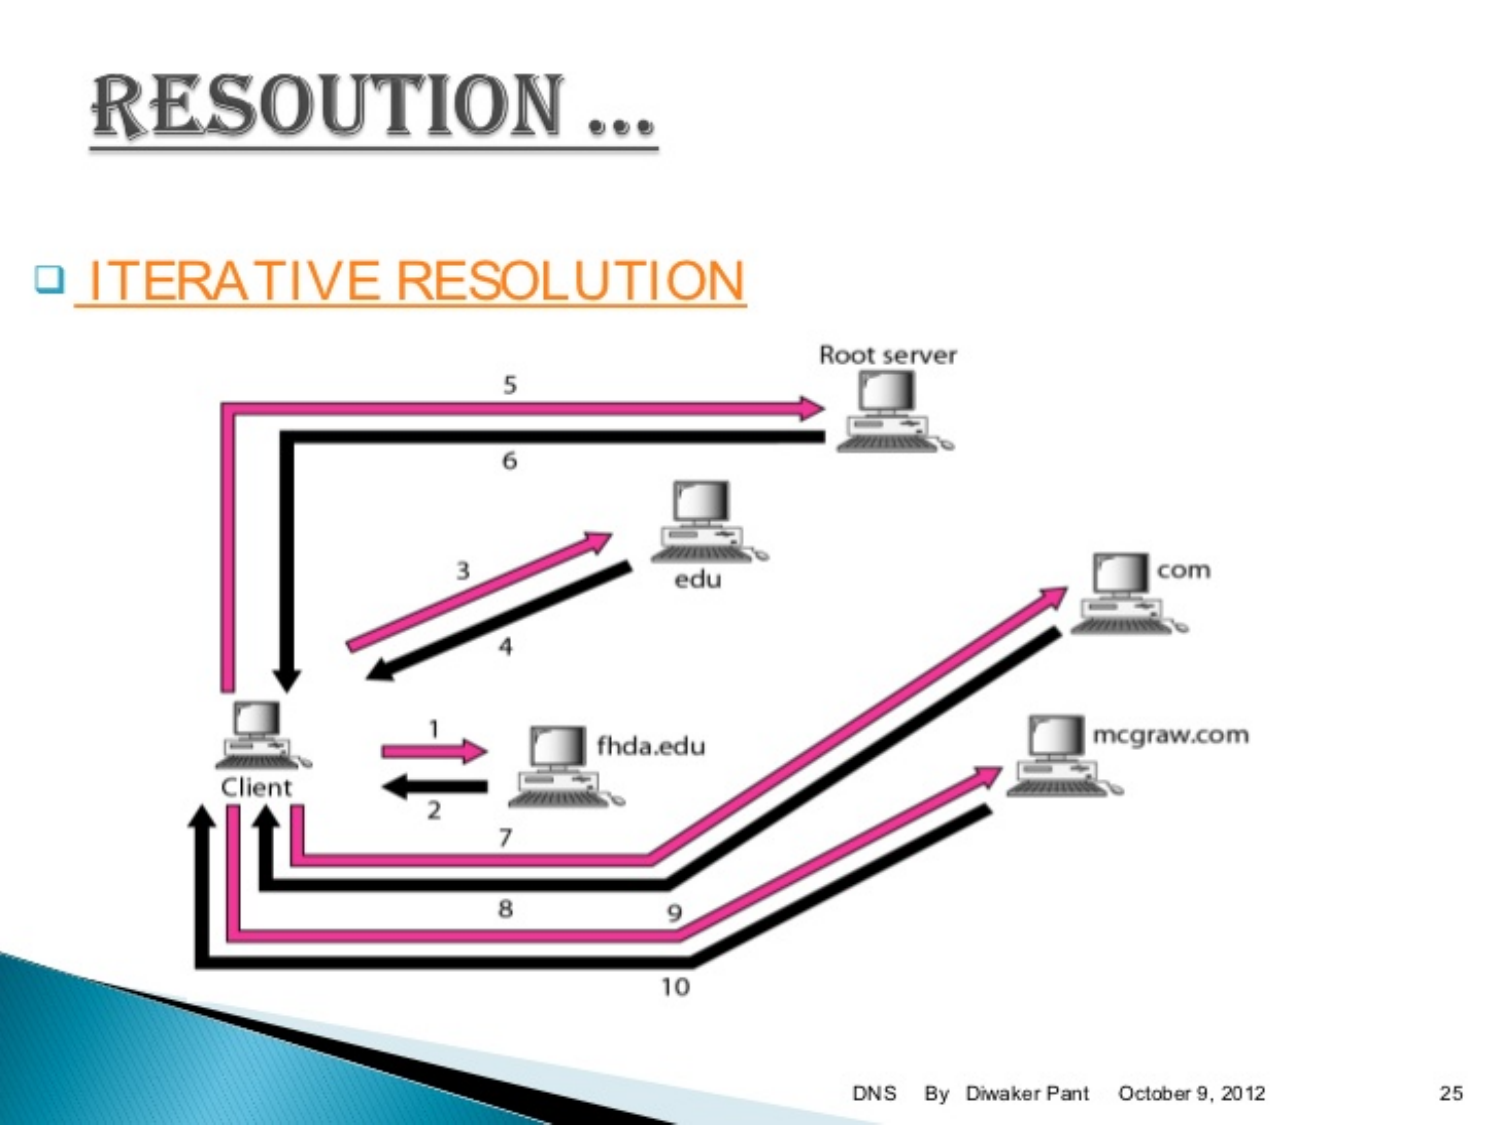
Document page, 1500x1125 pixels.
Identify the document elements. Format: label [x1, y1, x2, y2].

list [0, 24, 1500, 1125]
